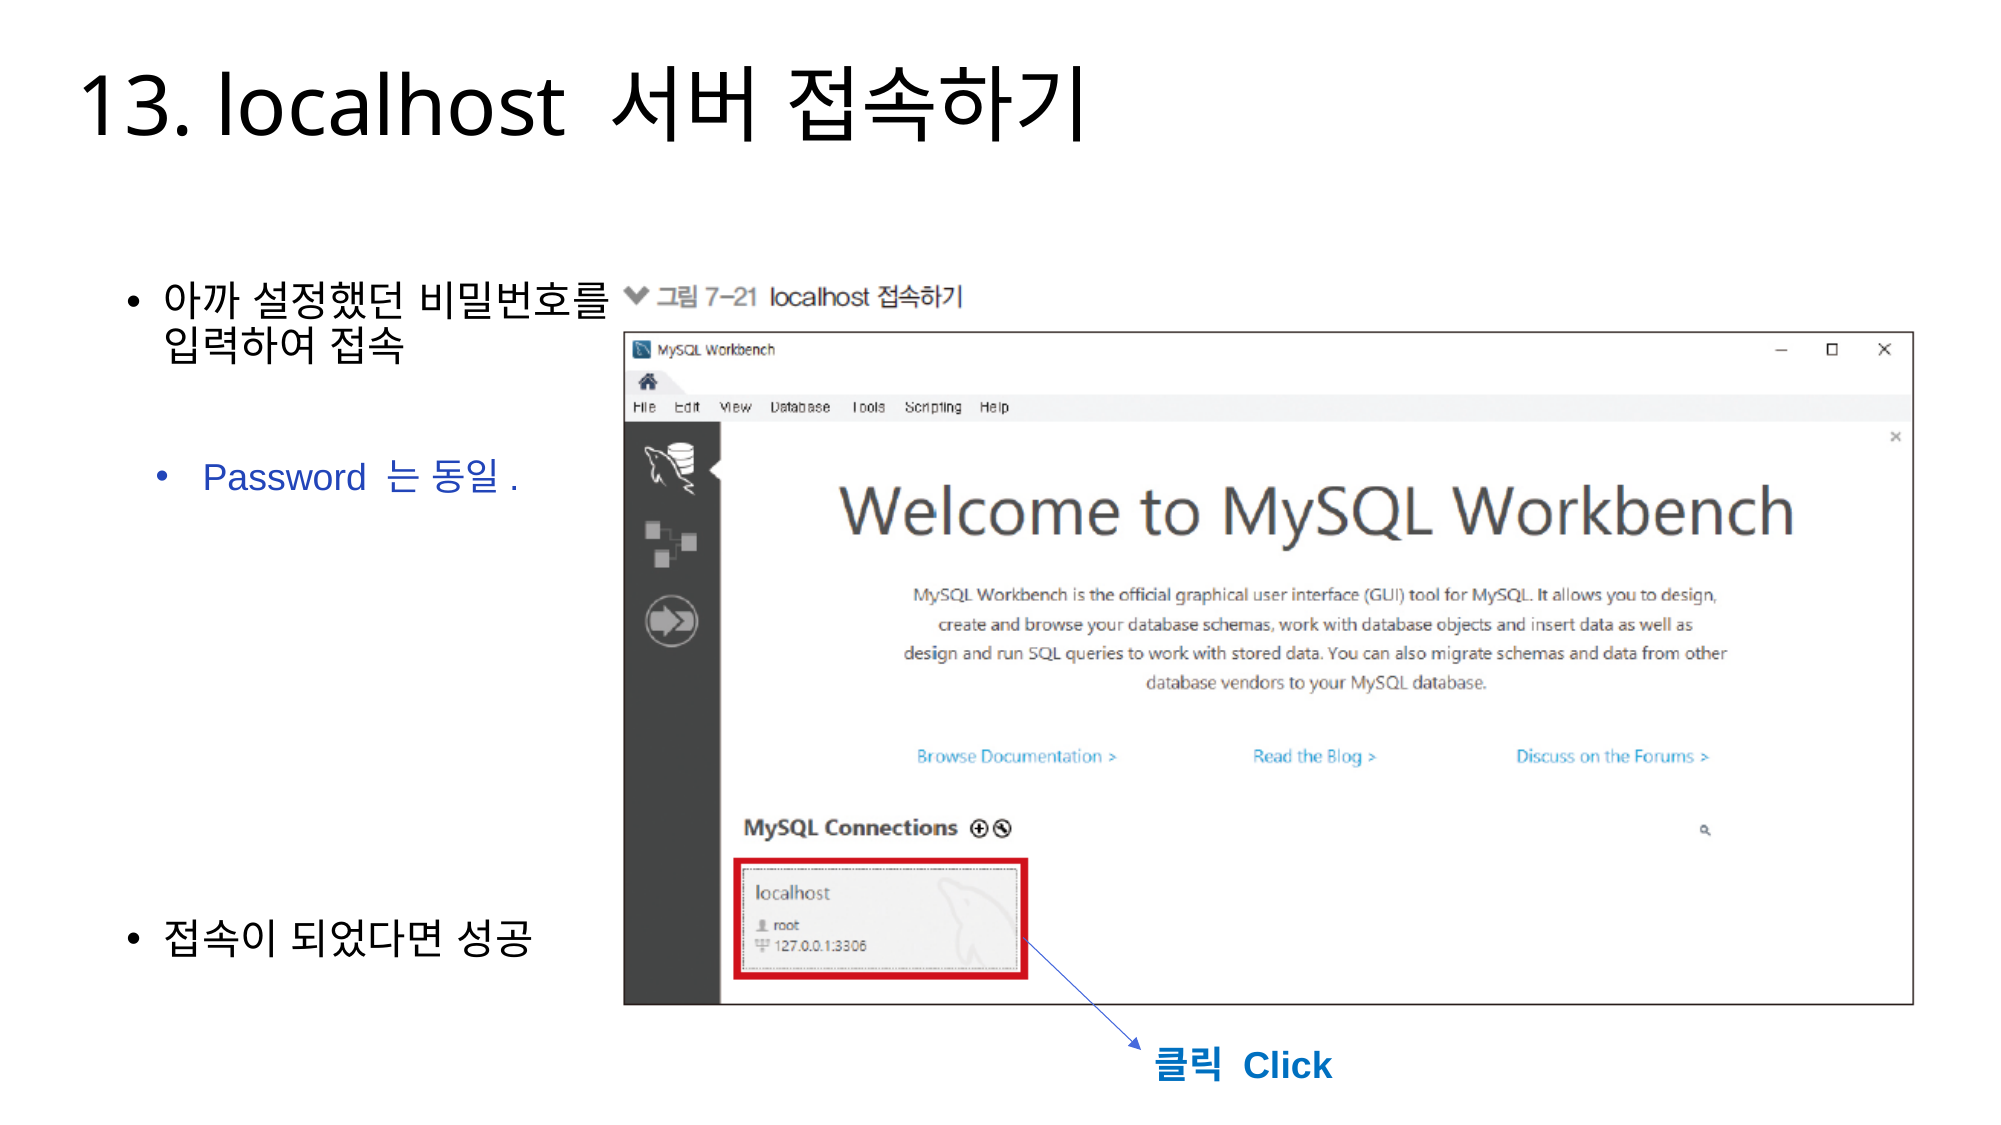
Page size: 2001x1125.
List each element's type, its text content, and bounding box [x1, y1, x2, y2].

text_box 13. localhost 서버 접속하기 [61, 56, 1787, 274]
text_box Password 는 동일. [140, 445, 535, 506]
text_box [1023, 937, 1141, 1050]
text_box 클릭 Click [1140, 1033, 1348, 1094]
text_box 아까 설정했던 비밀번호를 입력하여 접속 접속이 되었다면 성공 [111, 273, 613, 1016]
picture [613, 273, 1931, 1016]
